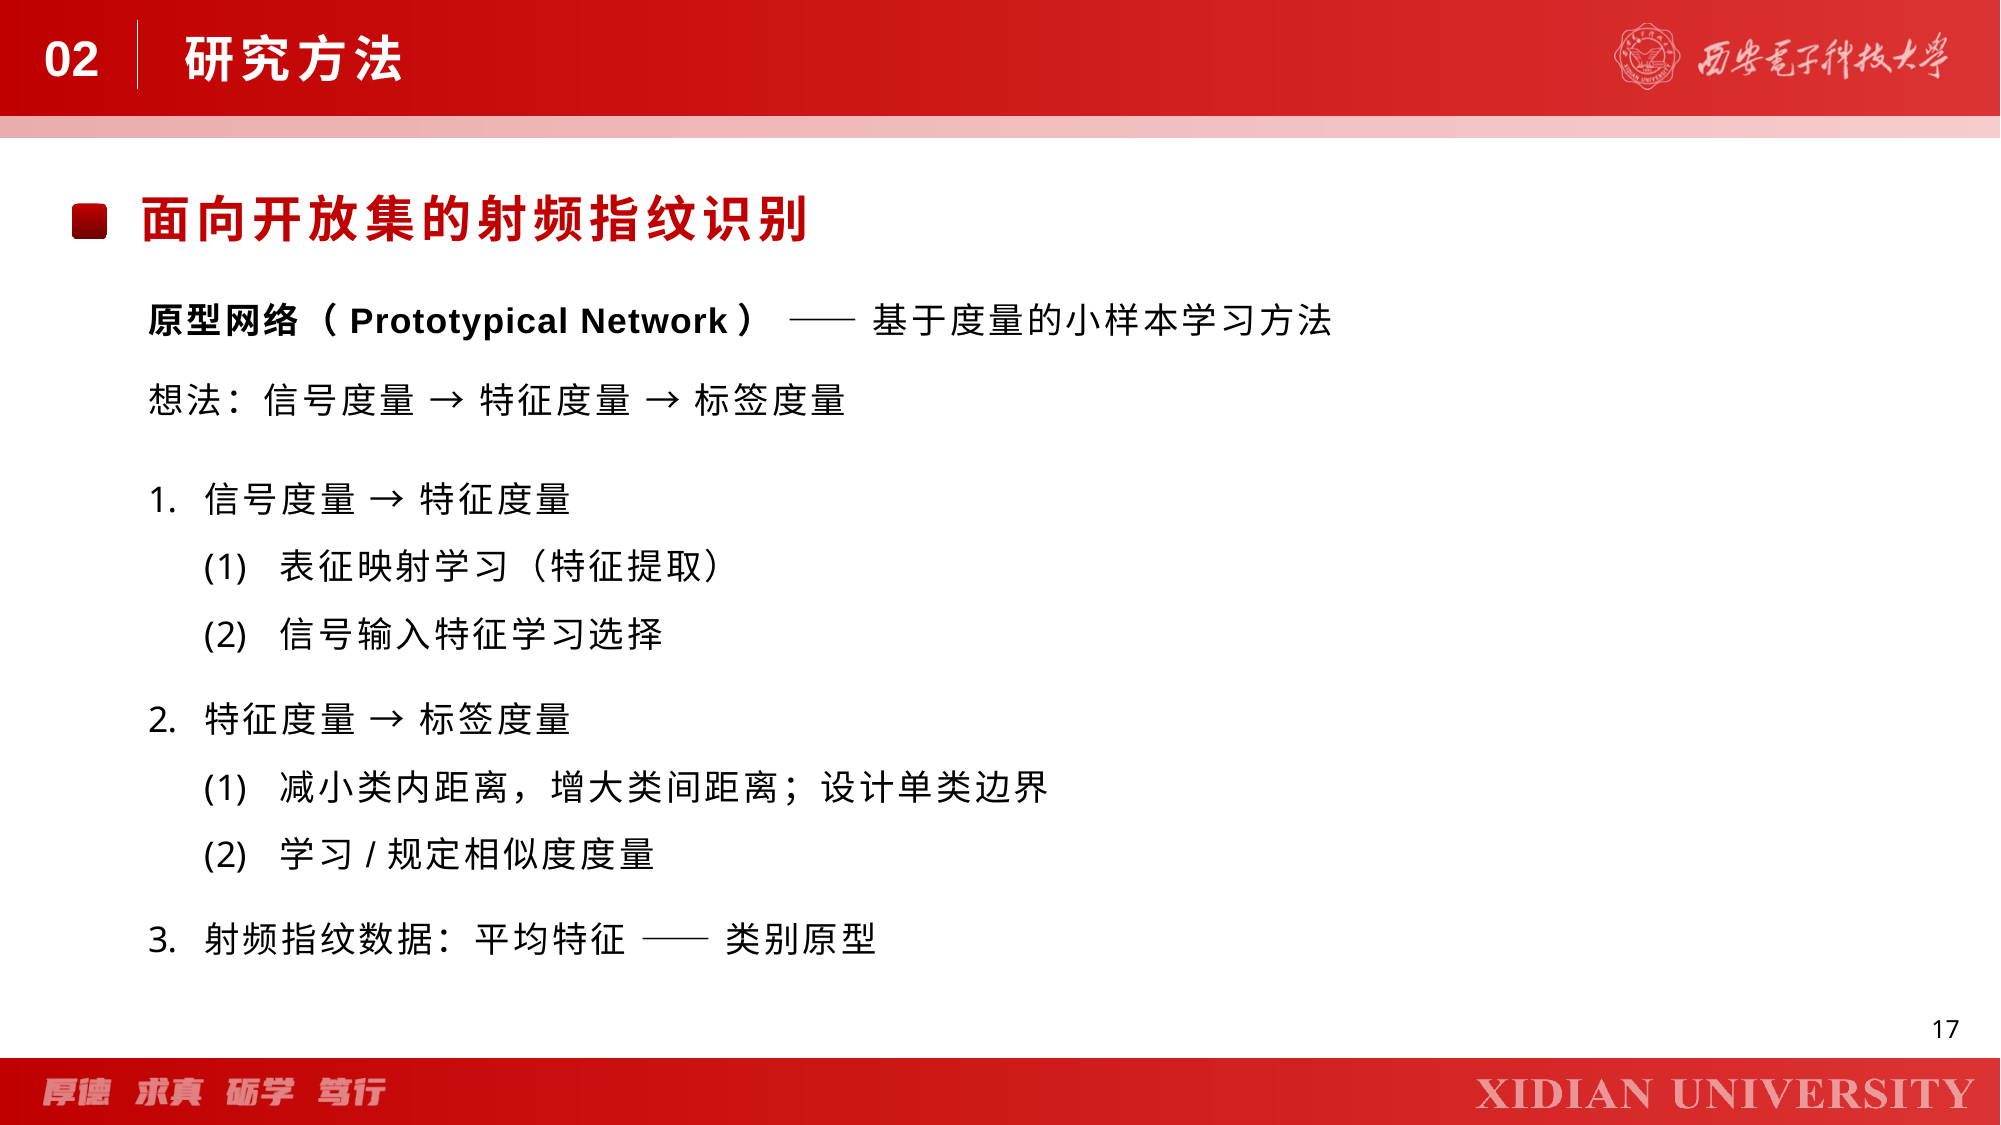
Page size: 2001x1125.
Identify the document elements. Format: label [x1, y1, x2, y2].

text_box [21, 22, 1975, 1125]
text_box [71, 180, 831, 256]
text_box [0, 0, 2000, 1125]
